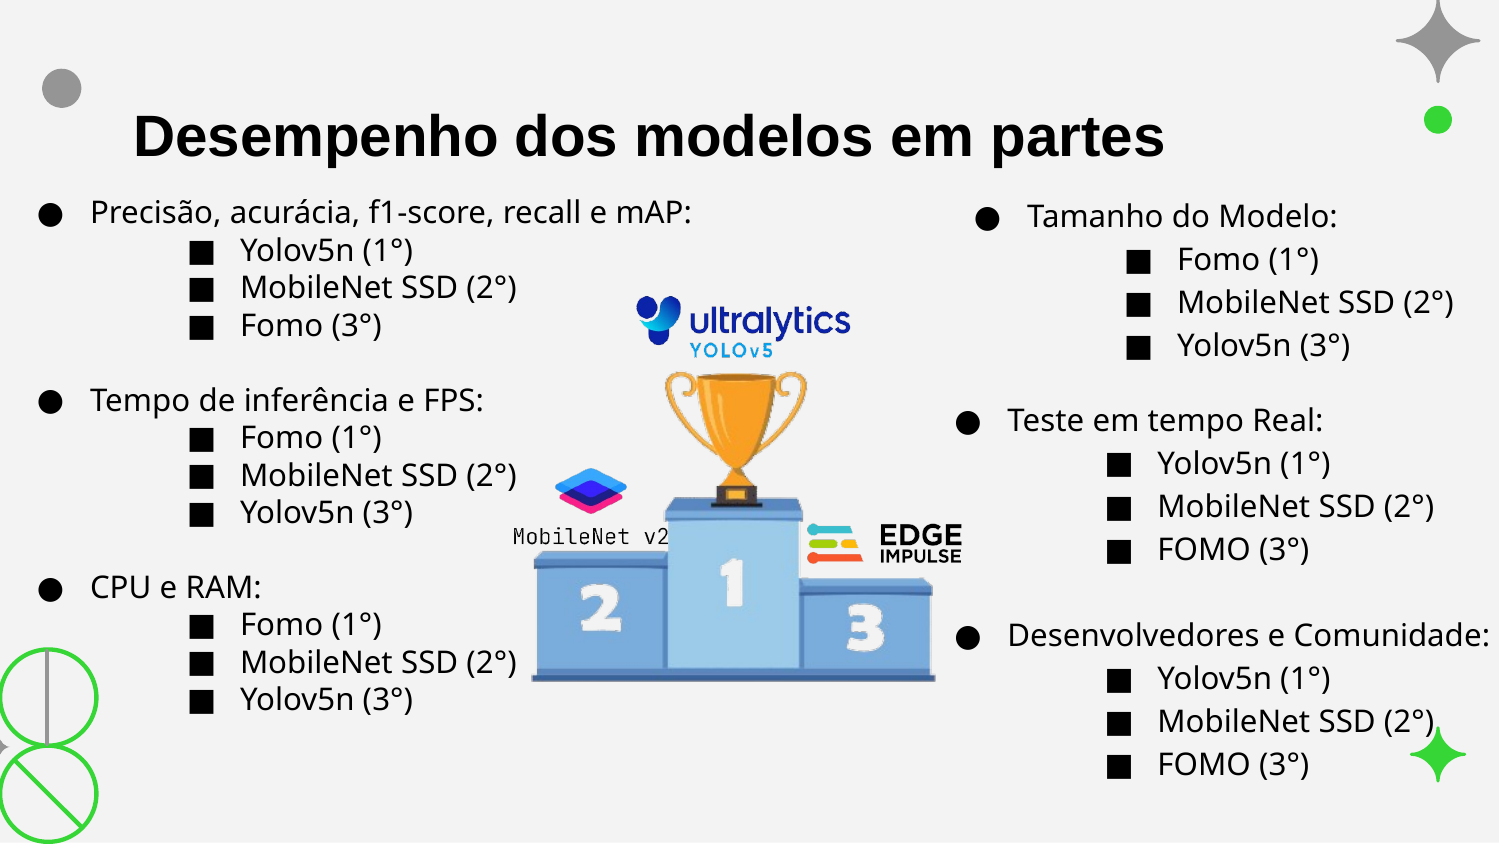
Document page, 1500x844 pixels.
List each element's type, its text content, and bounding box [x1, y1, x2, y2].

picture [414, 199, 1026, 747]
title Desempenho dos modelos em partes [133, 97, 1185, 292]
text_box Teste em tempo Real: Yolov5n (1°) MobileNet SSD (2°) FOMO (3°) Desenvolvedores e Comunidade: Yolov5n (1°) MobileNet SSD (2°) FOMO (3°) [917, 379, 1500, 844]
text_box Tamanho do Modelo: Fomo (1°) MobileNet SSD (2°) Yolov5n (3°) [937, 175, 1500, 379]
text_box Precisão, acurácia, f1-score, recall e mAP: Yolov5n (1°) MobileNet SSD (2°) Fomo (3°) Tempo de inferência e FPS: Fomo (1°) MobileNet SSD (2°) Yolov5n (3°) CPU e RAM: Fomo (1°) MobileNet SSD (2°) Yolov5n (3°) [0, 177, 721, 844]
